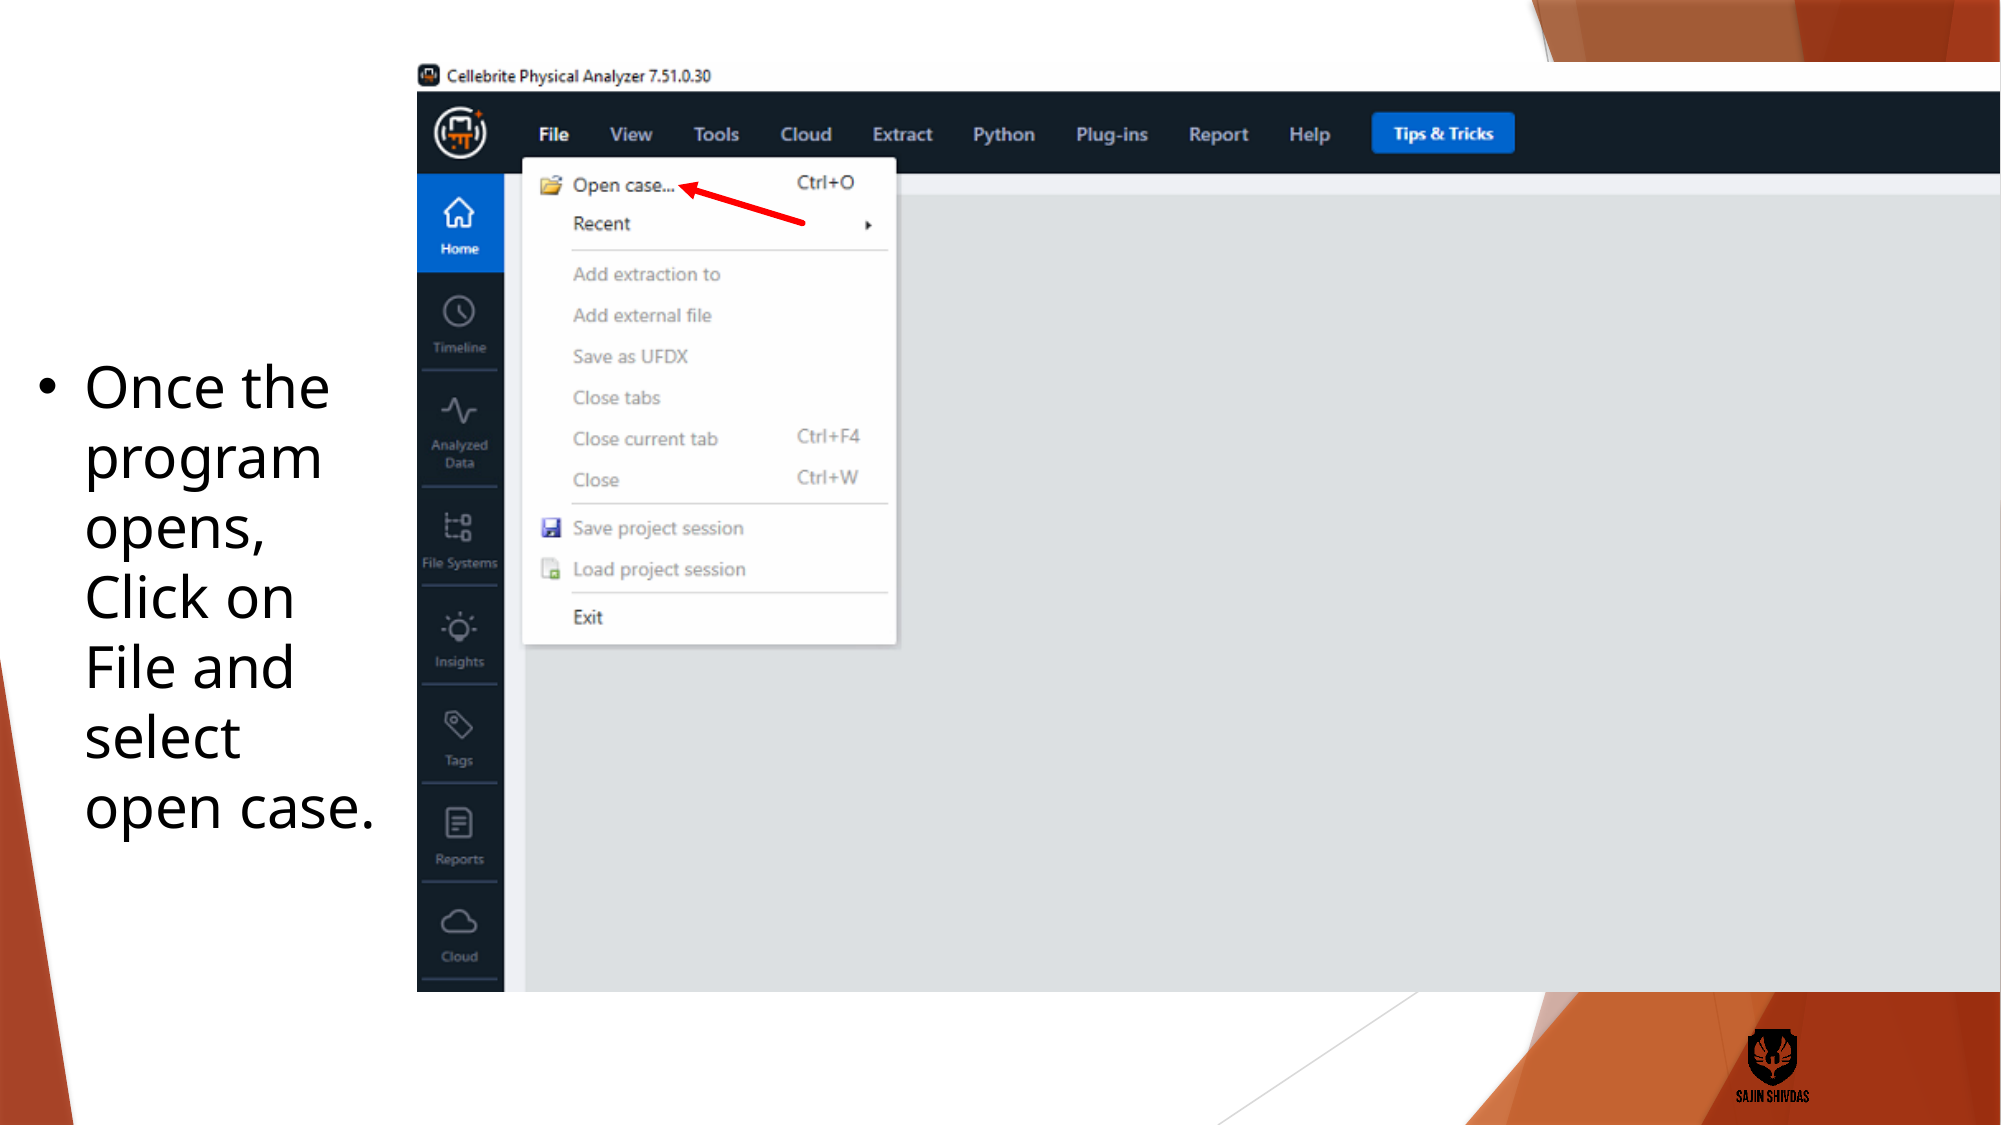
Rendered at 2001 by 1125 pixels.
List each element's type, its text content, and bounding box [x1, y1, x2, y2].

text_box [677, 184, 803, 224]
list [417, 61, 2000, 993]
picture [1728, 1021, 1819, 1112]
text_box Once the program opens, Click on File and select open case. [22, 342, 391, 918]
